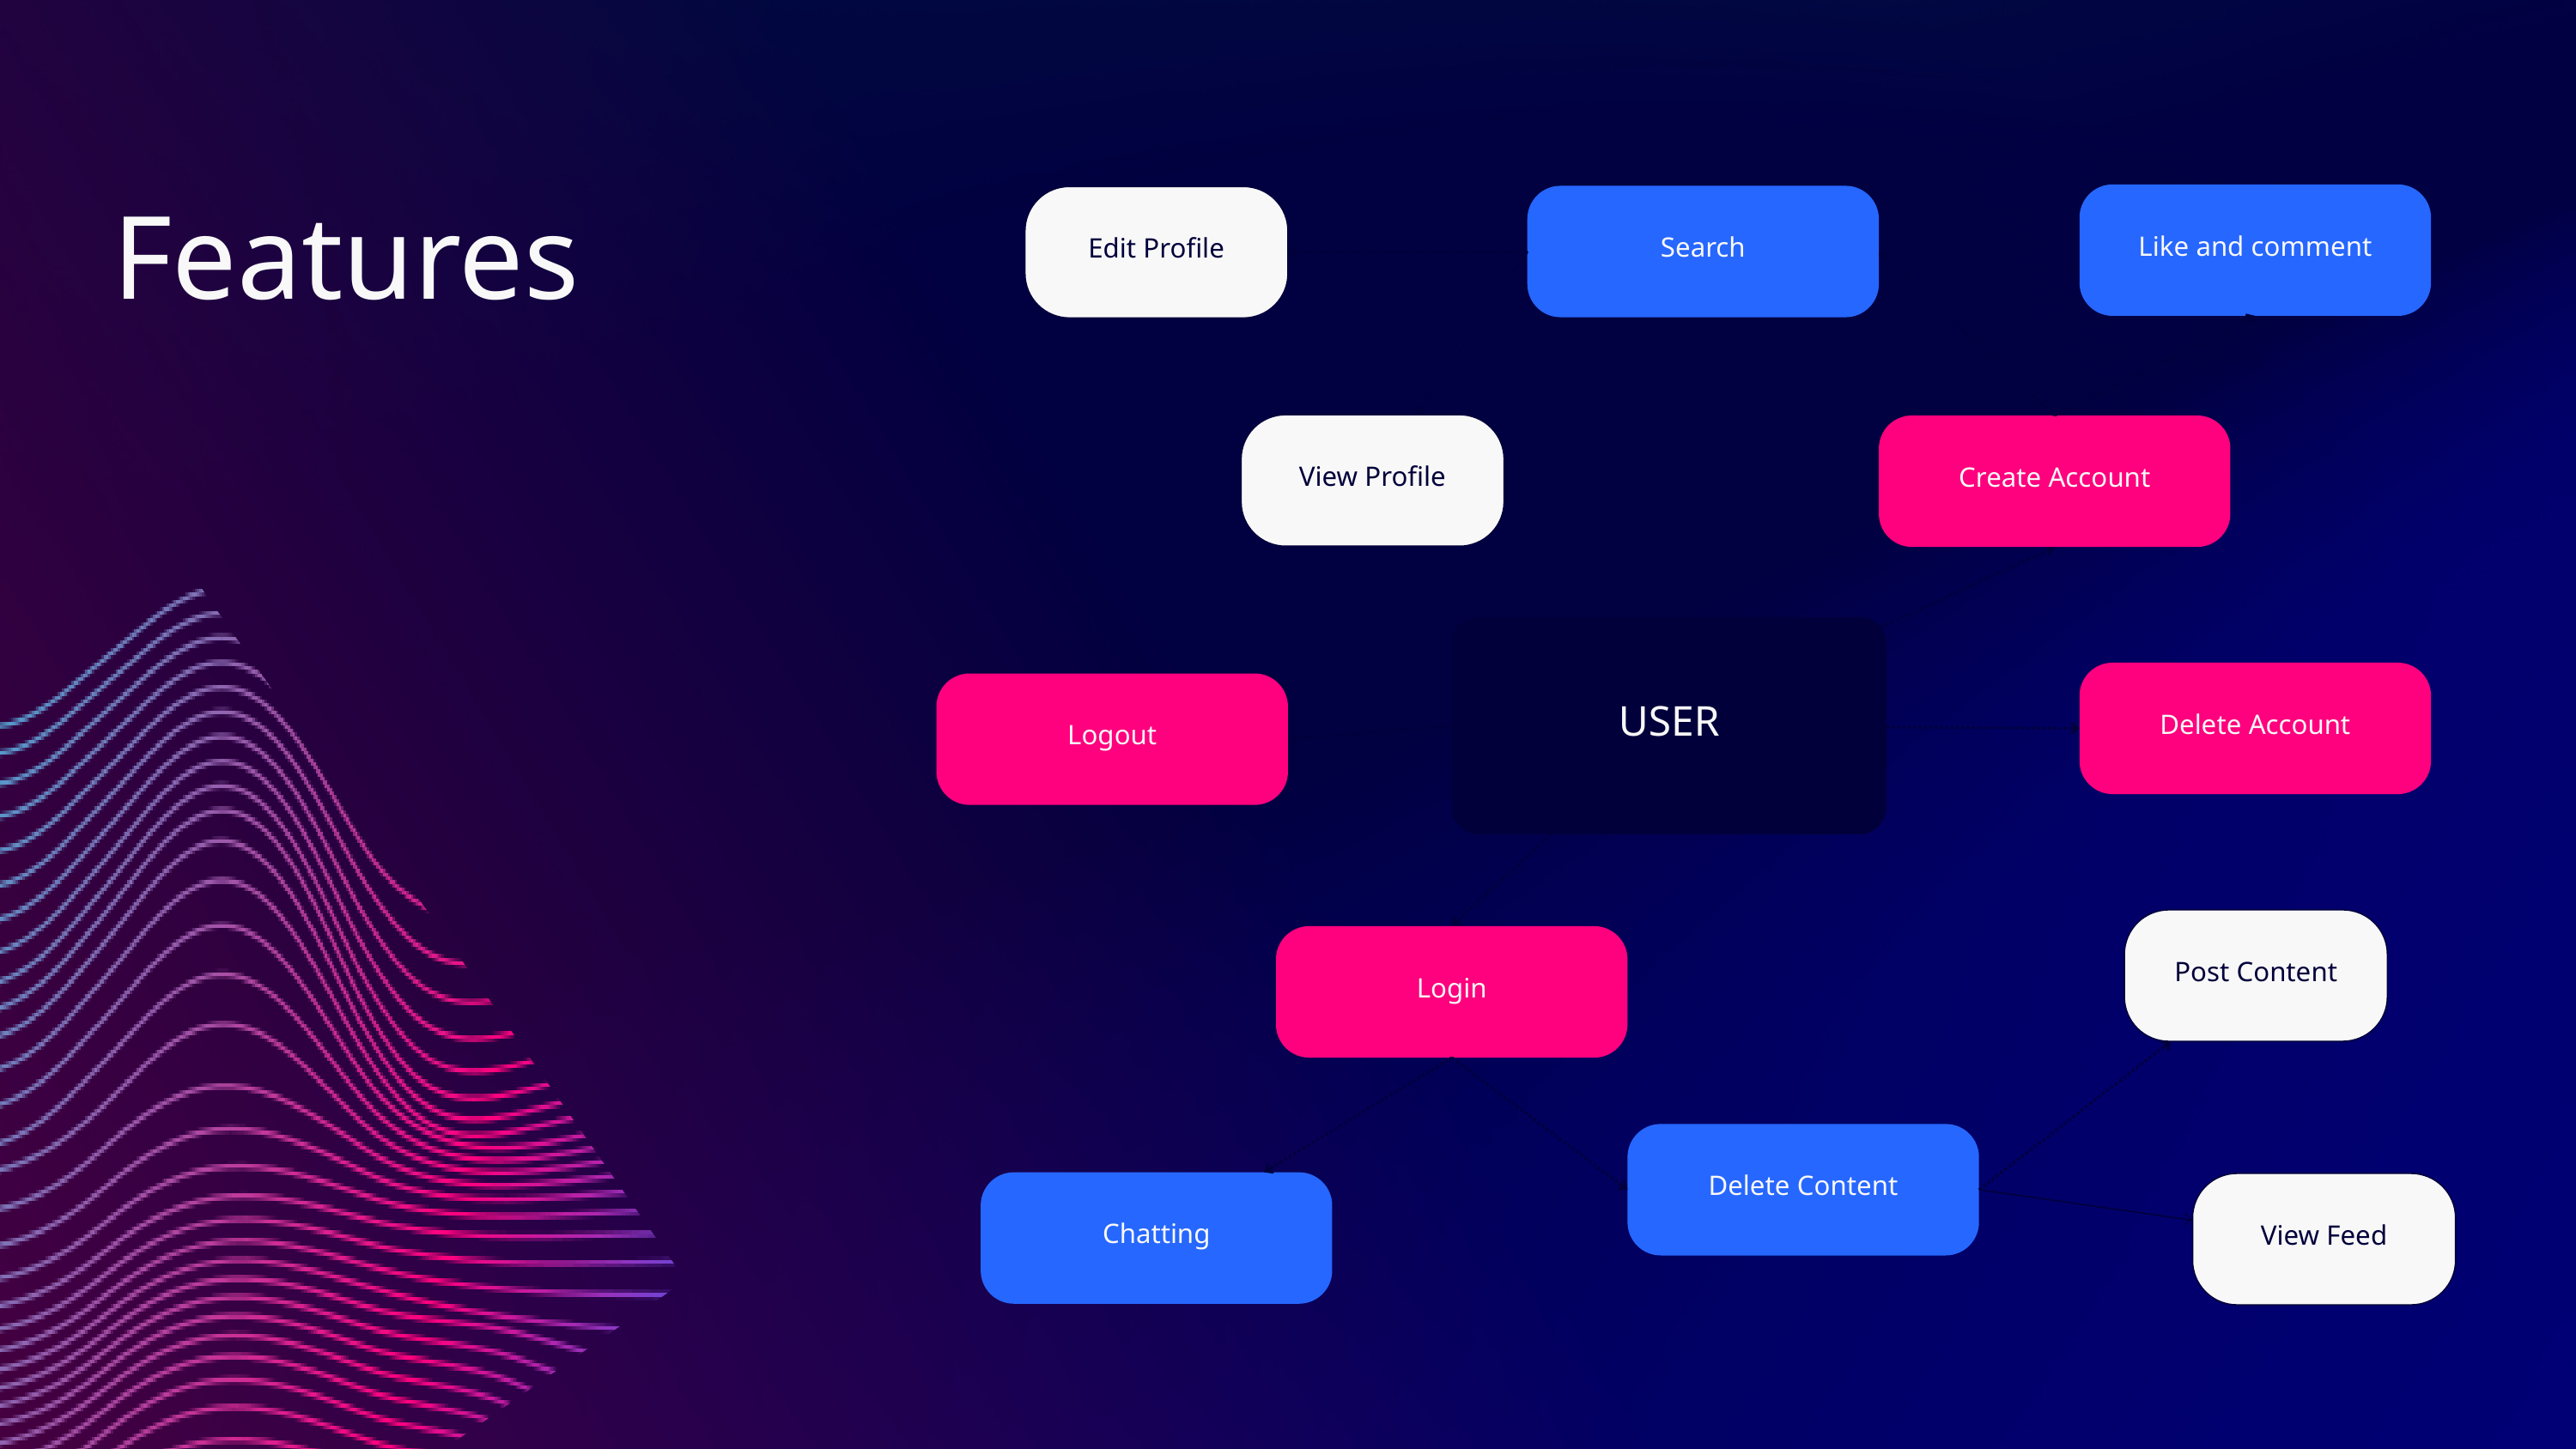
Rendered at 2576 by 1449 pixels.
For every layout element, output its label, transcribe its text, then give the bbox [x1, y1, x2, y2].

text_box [2123, 909, 2388, 1042]
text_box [2192, 1173, 2456, 1306]
text_box [0, 0, 2576, 1449]
text_box Features [112, 184, 937, 323]
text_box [1451, 616, 1887, 835]
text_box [1878, 415, 2231, 548]
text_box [1527, 185, 1880, 318]
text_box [2079, 184, 2432, 317]
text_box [1241, 414, 1504, 547]
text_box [1627, 1124, 1979, 1256]
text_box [2079, 662, 2432, 795]
text_box [0, 434, 686, 1449]
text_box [1275, 925, 1628, 1058]
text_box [936, 673, 1289, 805]
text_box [1024, 185, 1289, 318]
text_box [980, 1172, 1333, 1304]
